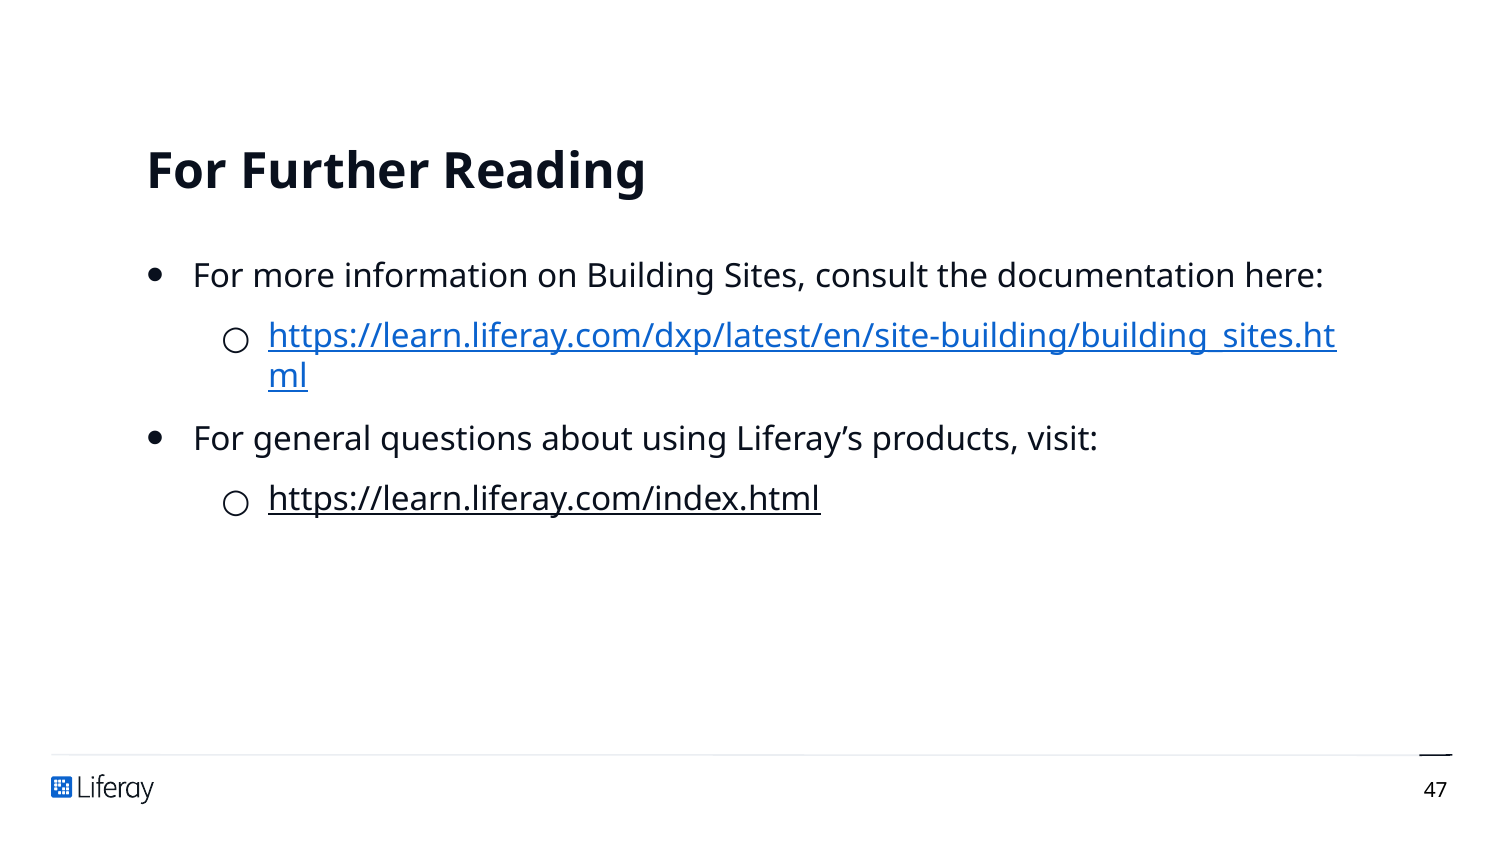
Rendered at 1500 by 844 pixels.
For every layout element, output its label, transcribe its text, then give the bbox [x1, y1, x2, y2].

title For Further Reading [146, 123, 1429, 227]
list For more information on Building Sites, consult the documentation here: https://learn.liferay.com/dxp/latest/en/site-building/building_sites.html For general questions about using Liferay’s products, visit: https://learn.liferay.com/index.html [146, 233, 1354, 595]
